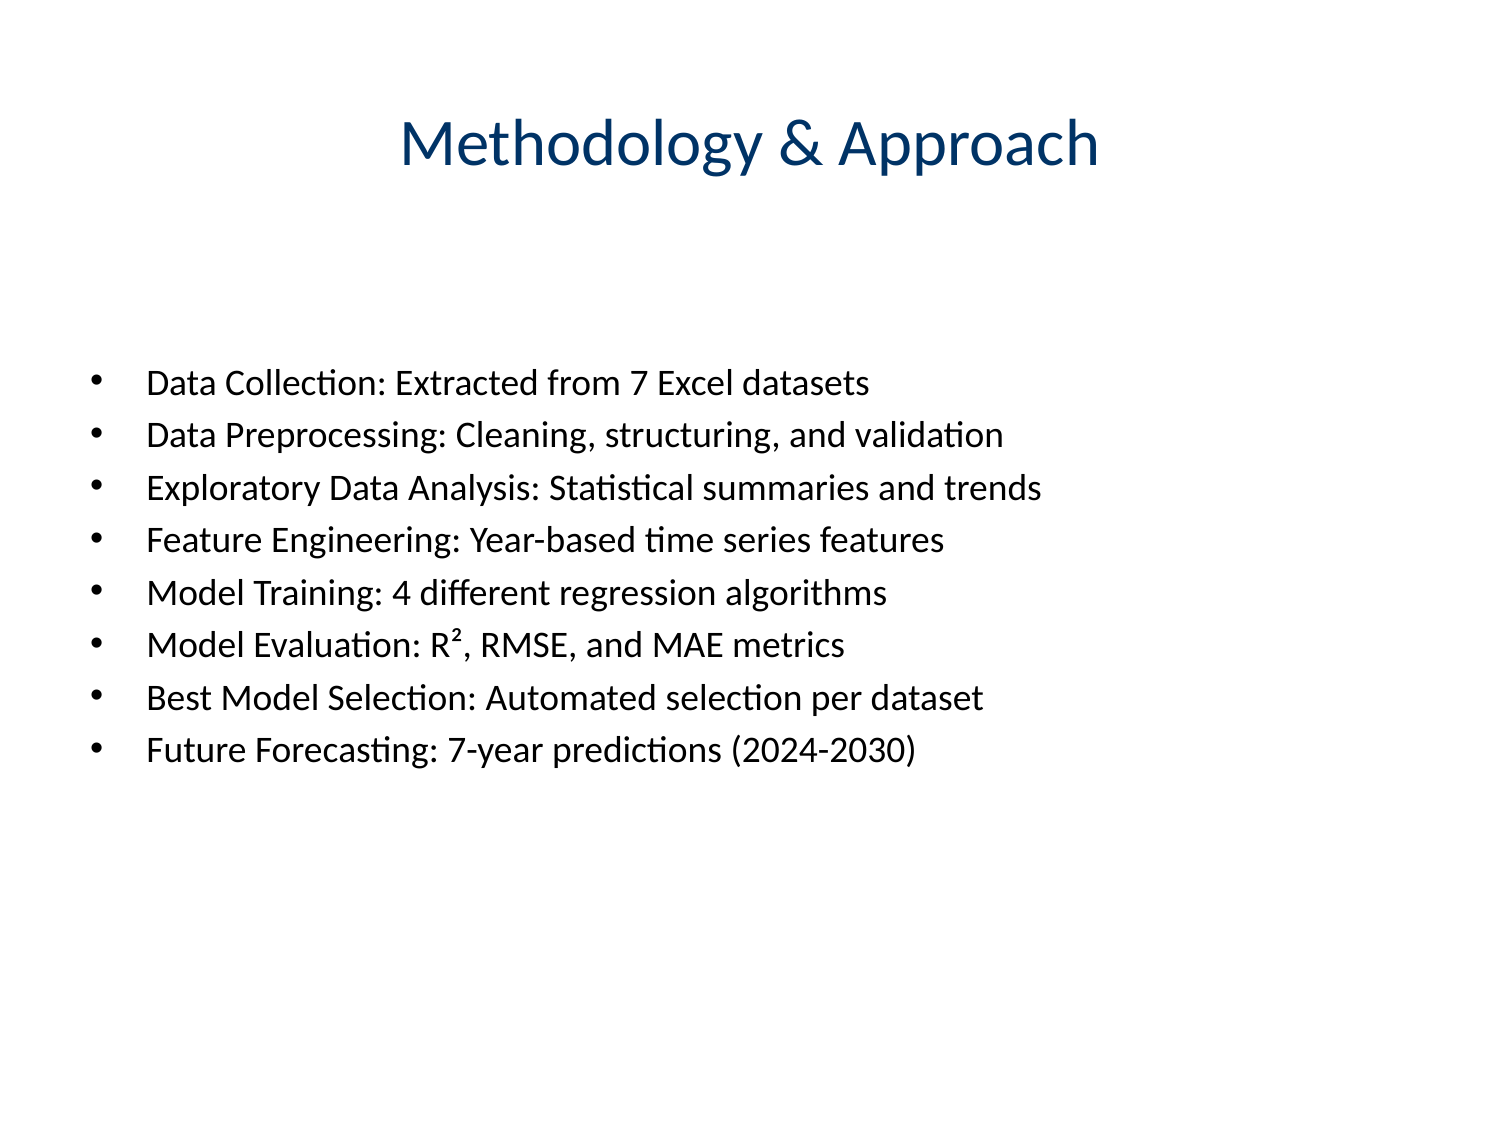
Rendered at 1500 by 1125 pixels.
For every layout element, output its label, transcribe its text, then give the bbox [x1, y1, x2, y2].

title Methodology & Approach [75, 45, 1425, 233]
list Data Collection: Extracted from 7 Excel datasets Data Preprocessing: Cleaning, structuring, and validation Exploratory Data Analysis: Statistical summaries and trends Feature Engineering: Year-based time series features Model Training: 4 different regression algorithms Model Evaluation: R², RMSE, and MAE metrics Best Model Selection: Automated selection per dataset Future Forecasting: 7-year predictions (2024-2030) [75, 262, 1425, 1005]
